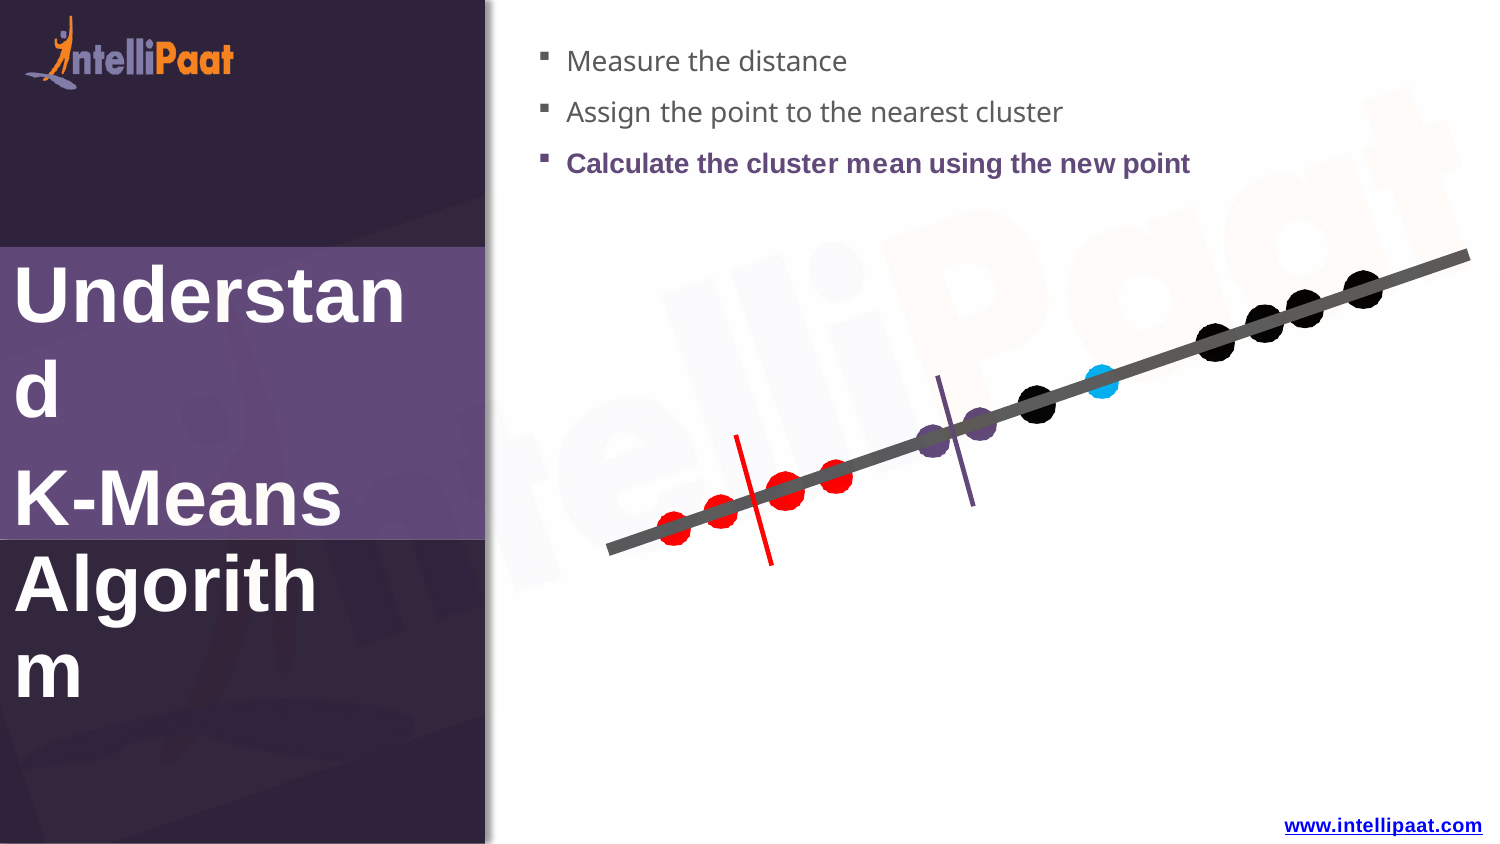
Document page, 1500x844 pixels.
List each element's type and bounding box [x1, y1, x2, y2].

text_box [0, 0, 1500, 844]
